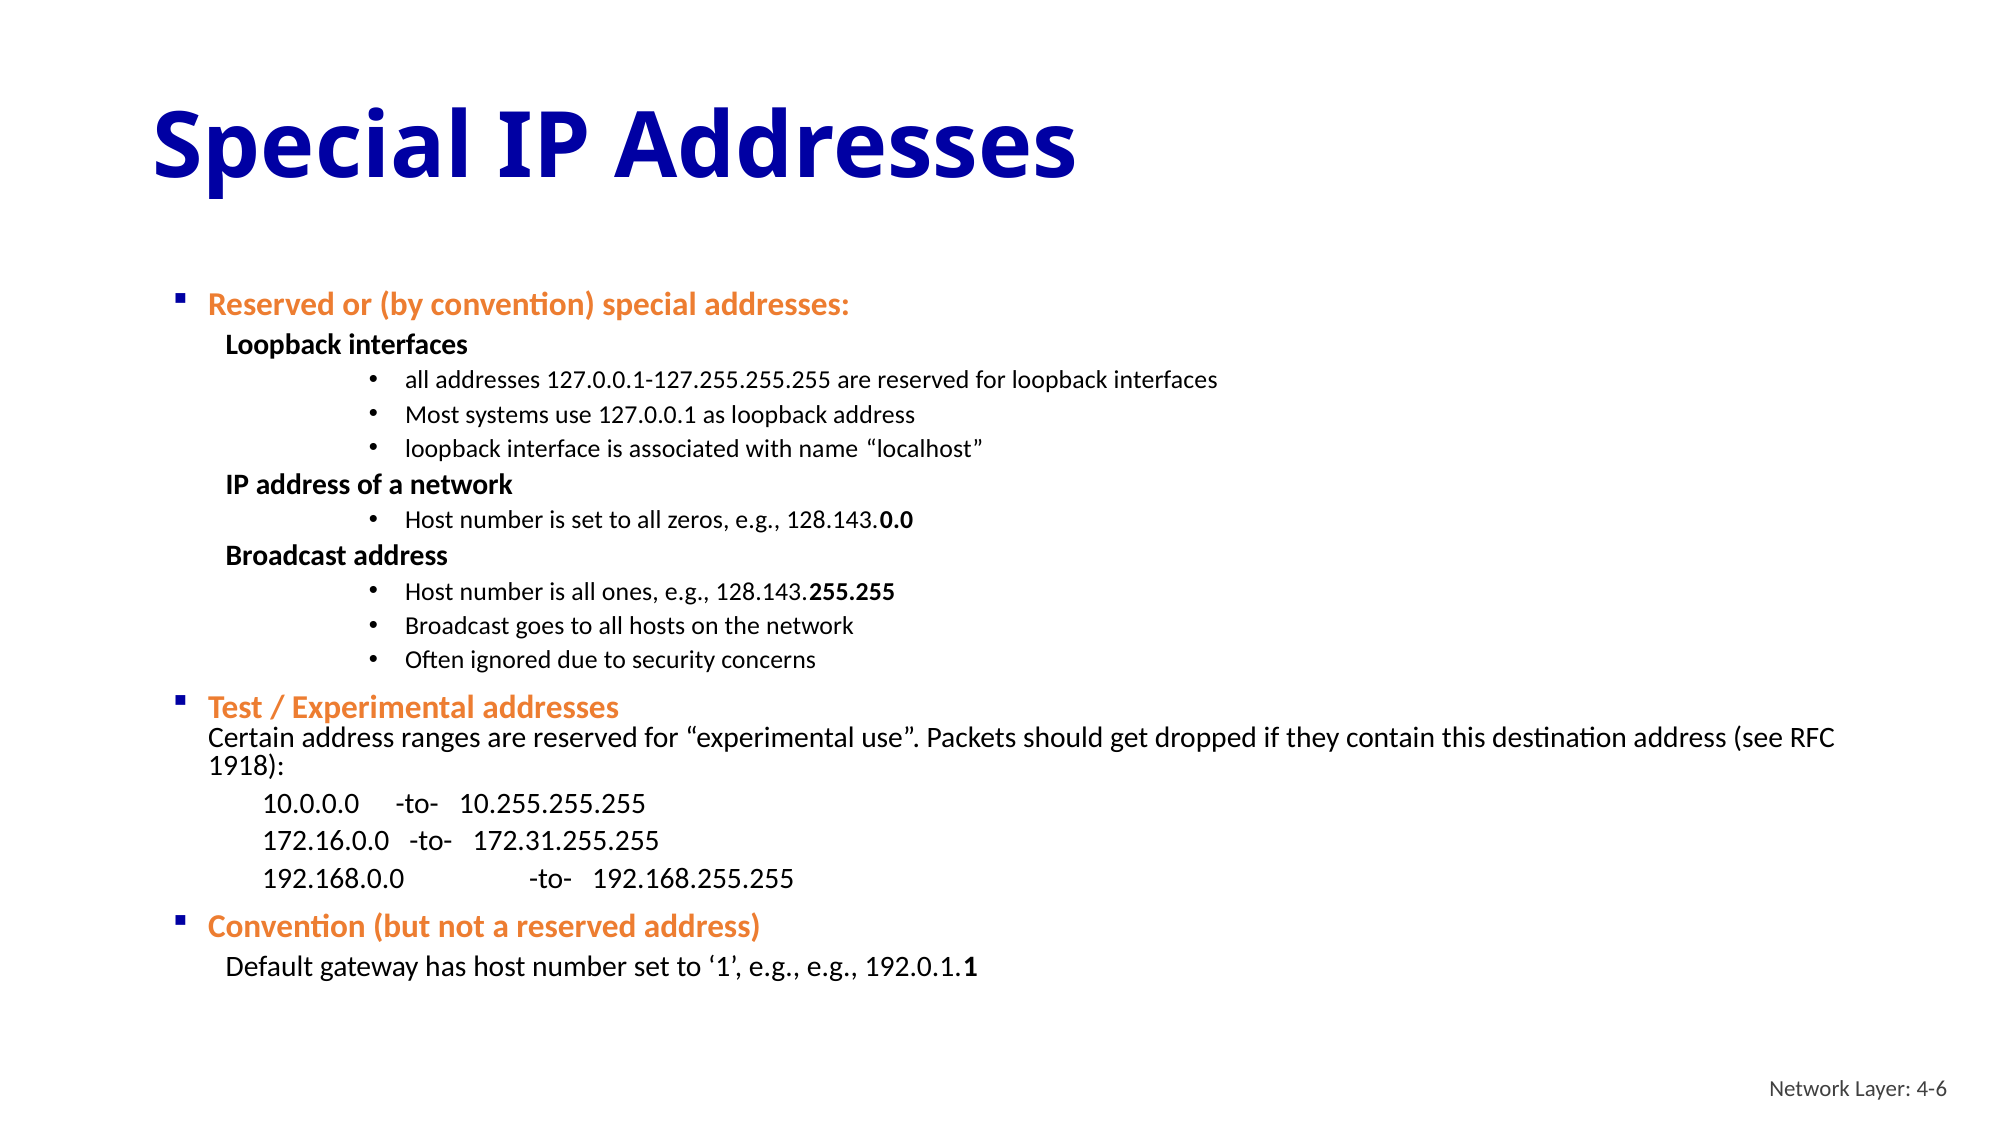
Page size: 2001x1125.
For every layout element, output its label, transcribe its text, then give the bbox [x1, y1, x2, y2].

slide_number Network Layer: 4-6 [1512, 1056, 1963, 1117]
list Reserved or (by convention) special addresses: Loopback interfaces all addresses 127.0.0.1-127.255.255.255 are reserved for loopback interfaces Most systems use 127.0.0.1 as loopback address loopback interface is associated with name “localhost” IP address of a network Host number is set to all zeros, e.g., 128.143.0.0 Broadcast address Host number is all ones, e.g., 128.143.255.255 Broadcast goes to all hosts on the network Often ignored due to security concerns Test / Experimental addresses Certain address ranges are reserved for “experimental use”. Packets should get dropped if they contain this destination address (see RFC 1918): 10.0.0.0 -to- 10.255.255.255 172.16.0.0 -to- 172.31.255.255 192.168.0.0 -to- 192.168.255.255 Convention (but not a reserved address) Default gateway has host number set to ‘1’, e.g., e.g., 192.0.1.1 [137, 282, 1863, 997]
title Special IP Addresses [137, 74, 1863, 221]
